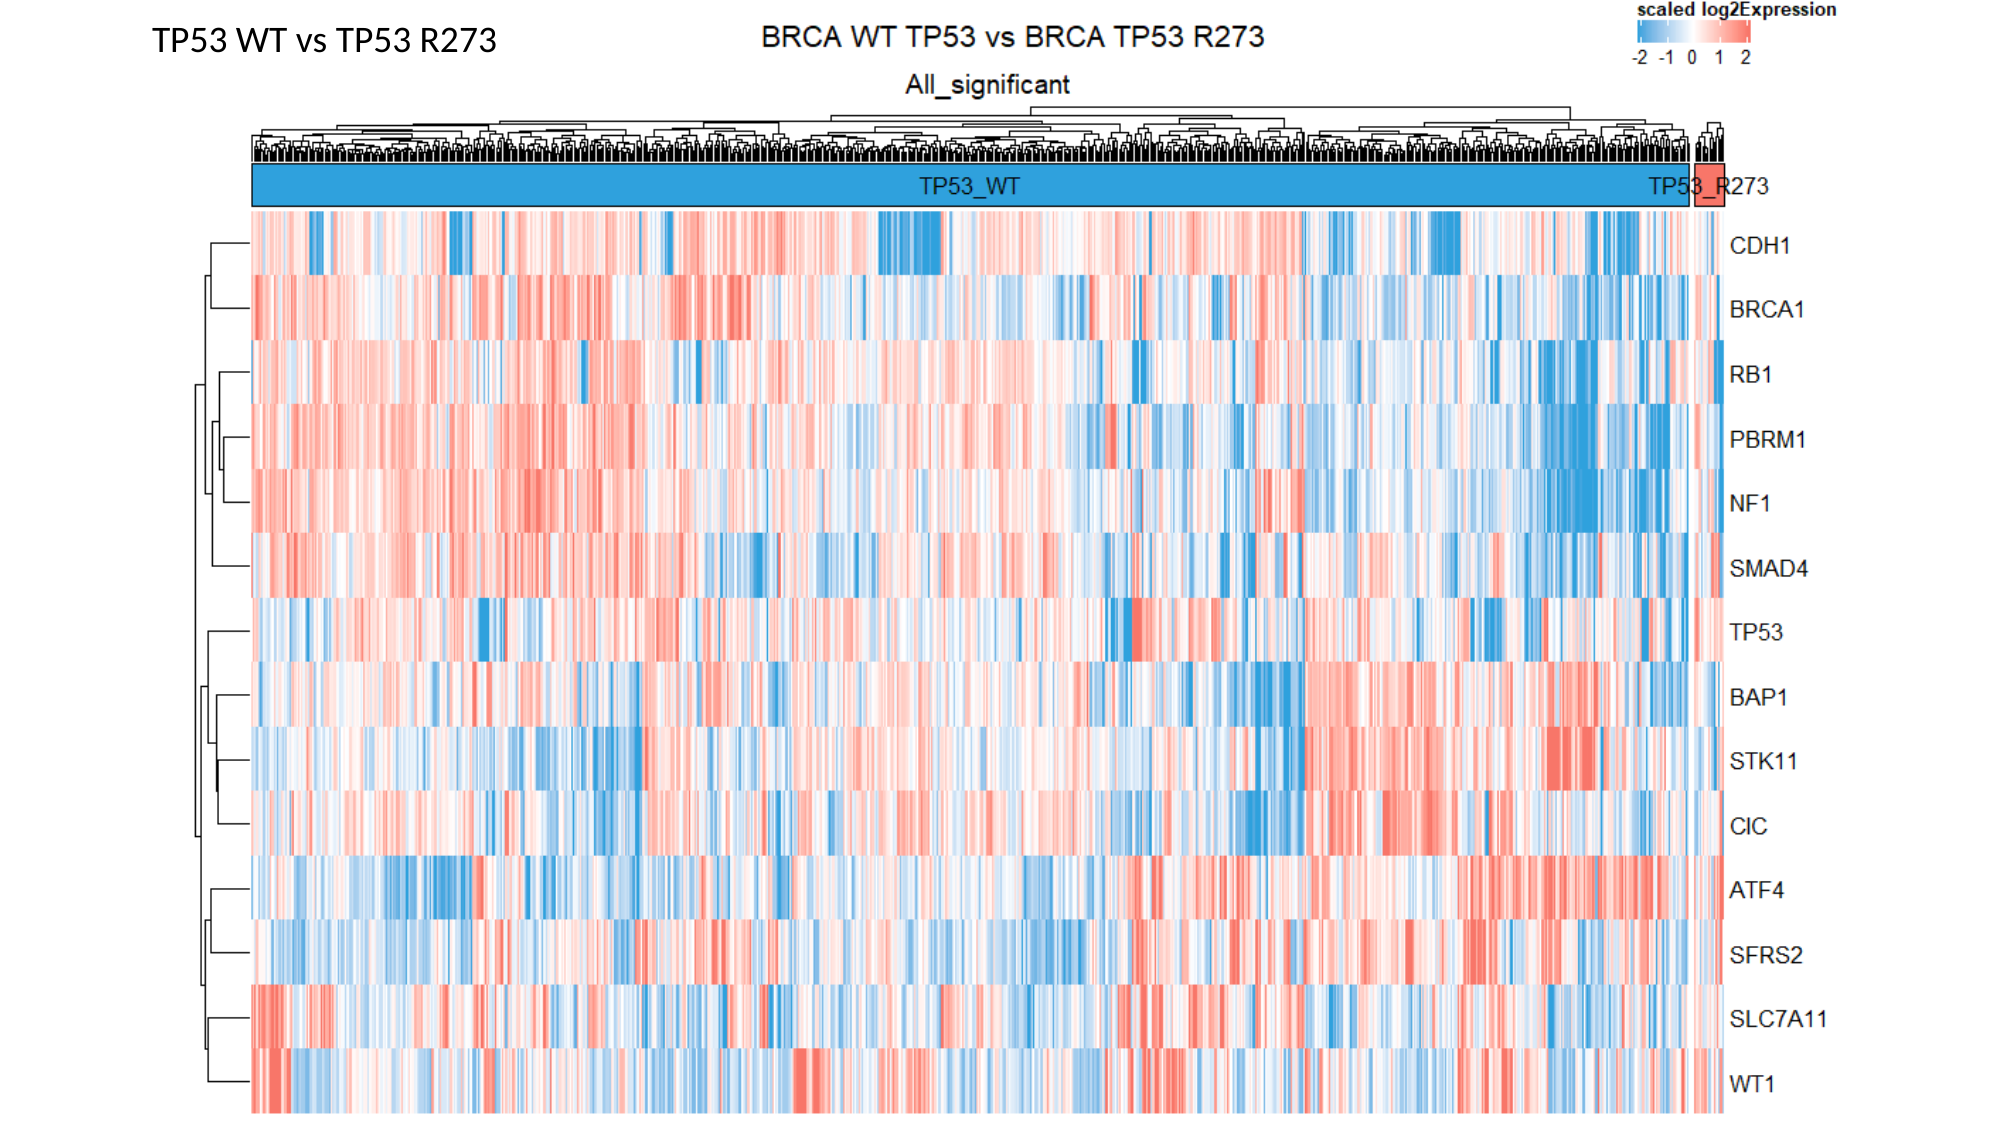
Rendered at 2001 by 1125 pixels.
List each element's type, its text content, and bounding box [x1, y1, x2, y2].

picture [185, 0, 1843, 1125]
text_box TP53 WT vs TP53 R273 [137, 7, 185, 68]
